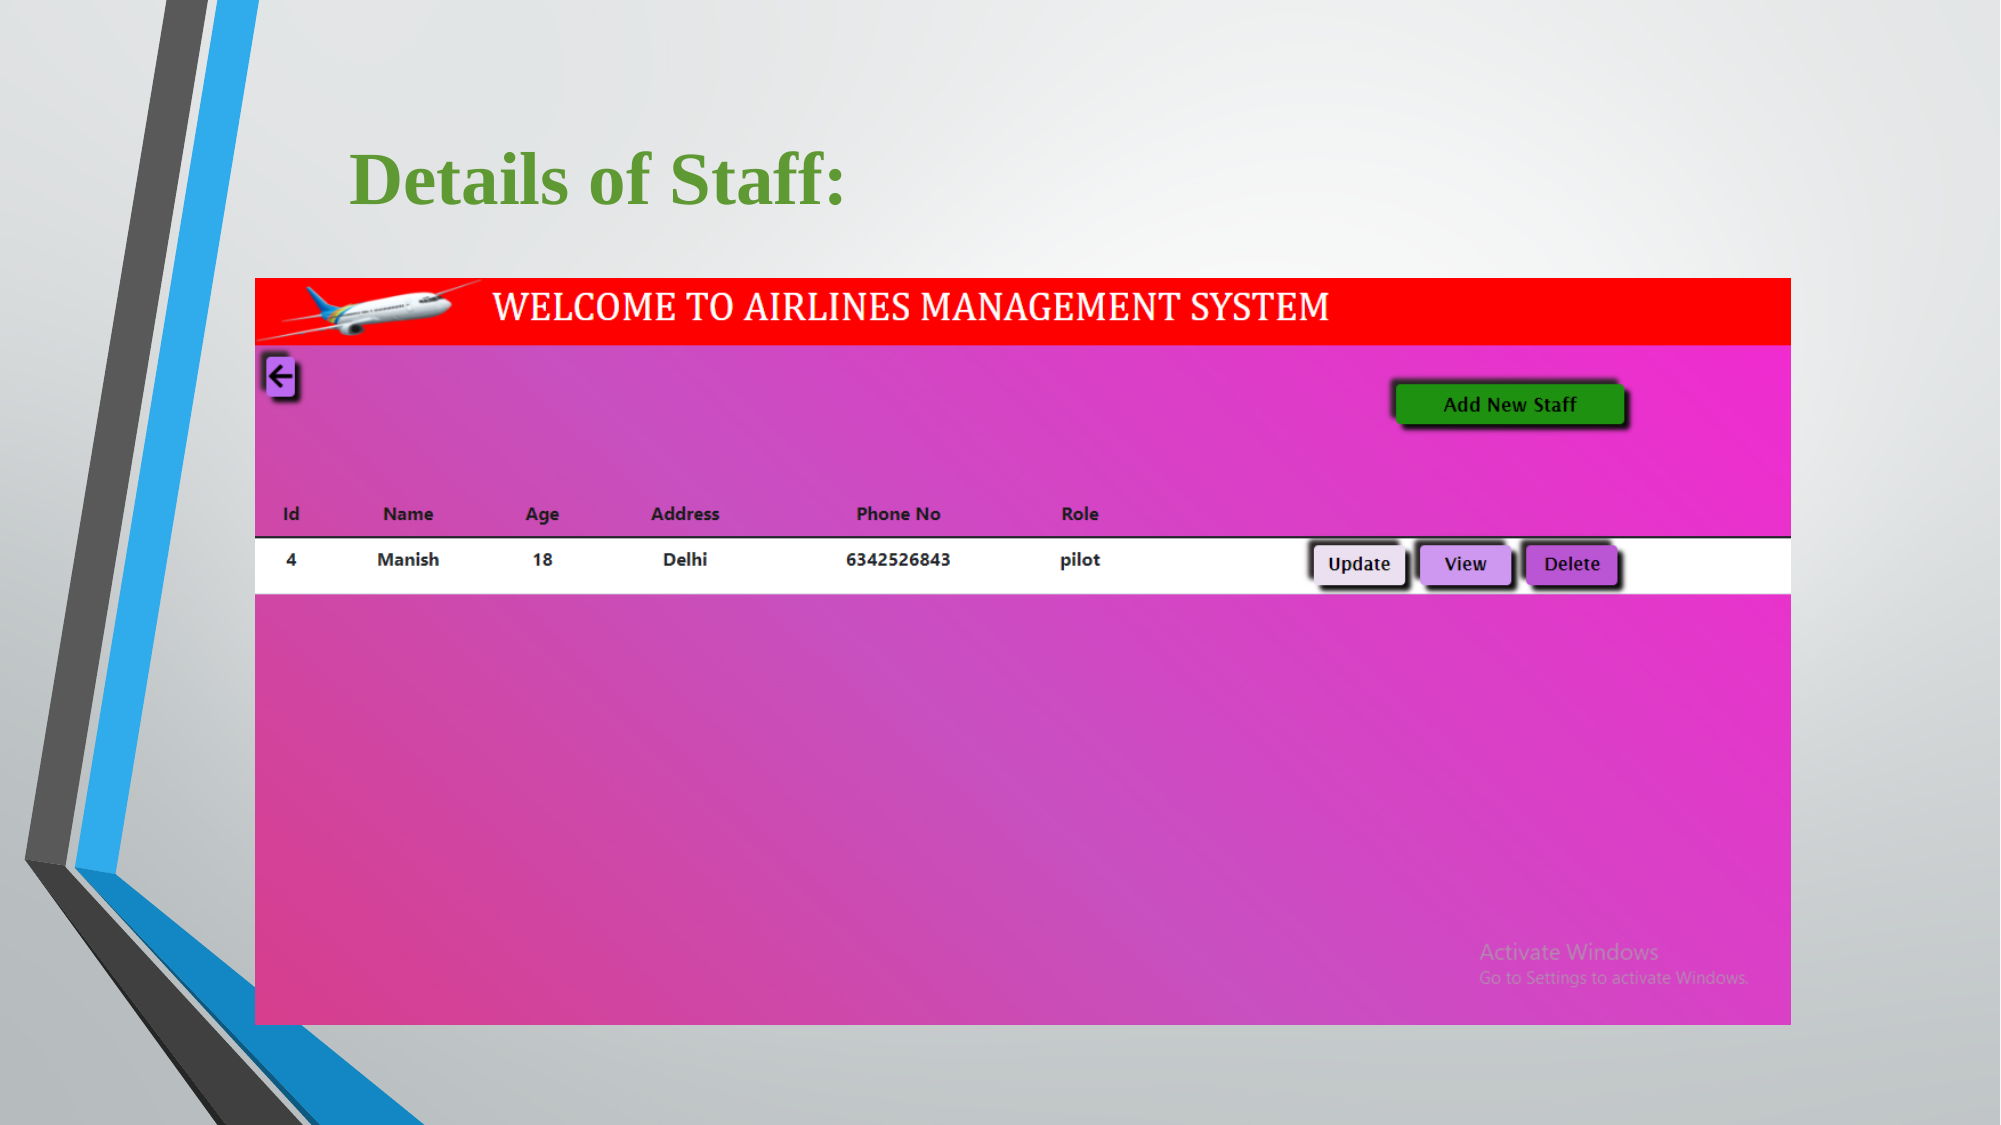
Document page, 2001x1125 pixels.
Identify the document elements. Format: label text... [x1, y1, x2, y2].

text_box Details of Staff: [334, 122, 1288, 227]
picture [255, 278, 1791, 1025]
